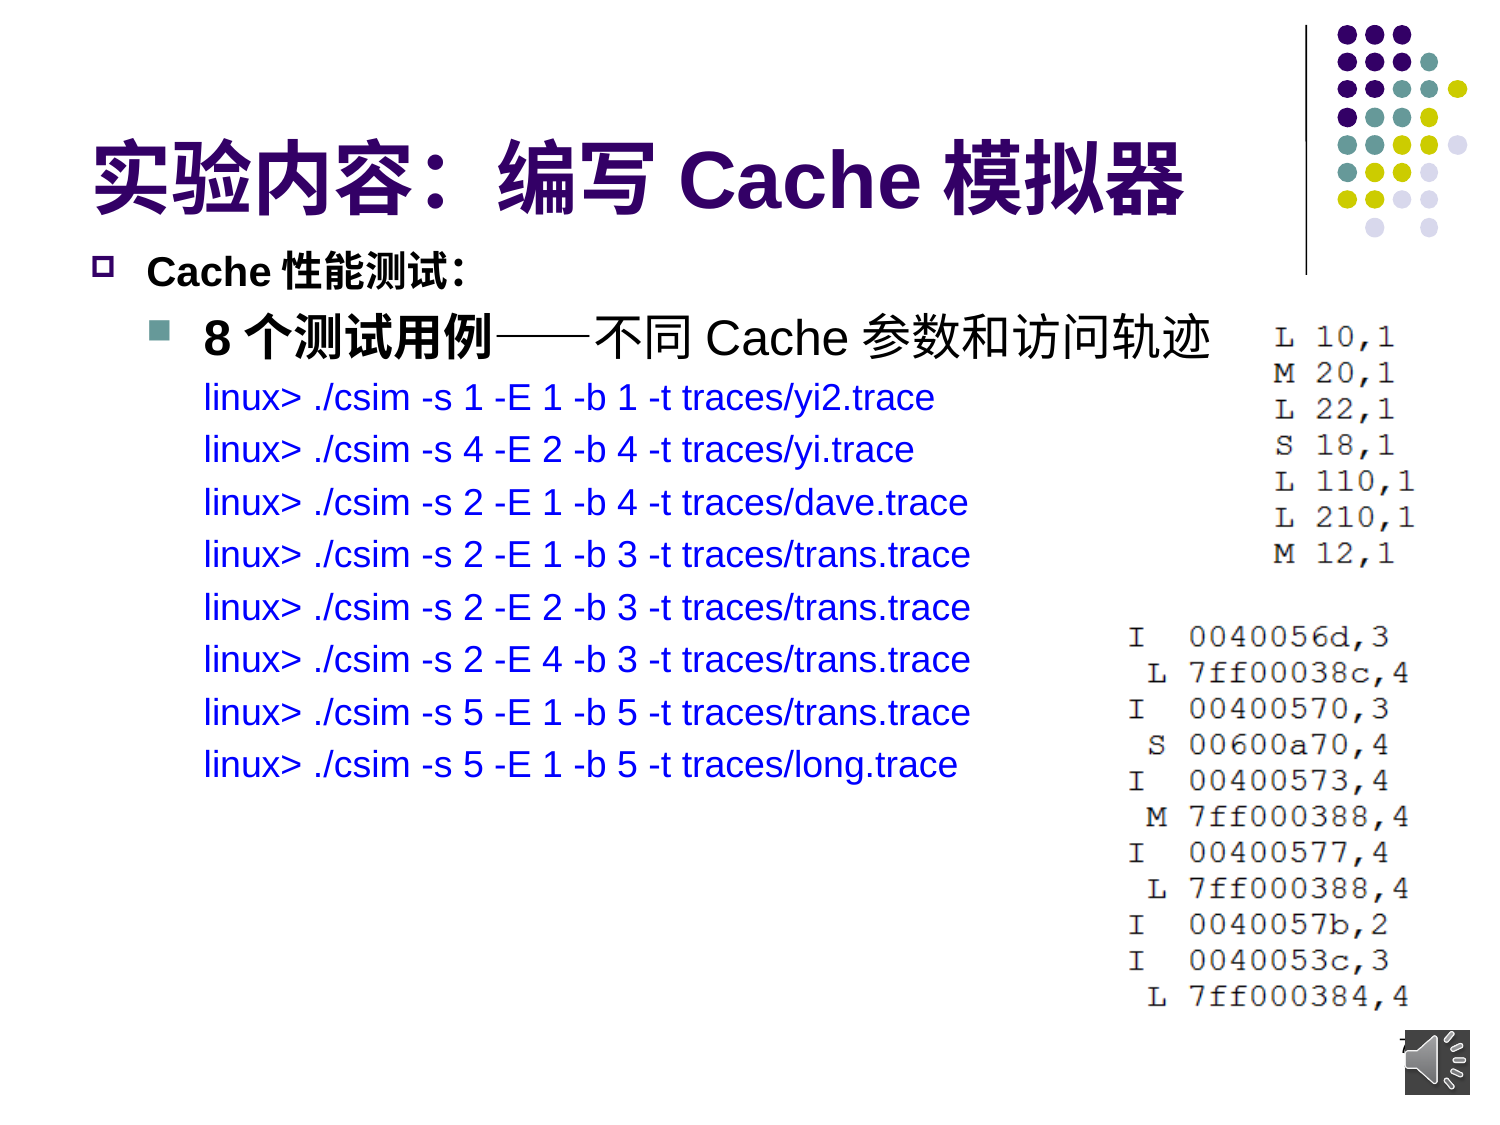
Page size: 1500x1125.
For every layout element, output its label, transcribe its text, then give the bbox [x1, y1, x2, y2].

title 实验内容：编写Cache模拟器 [75, 20, 1313, 233]
picture [1124, 616, 1426, 1015]
list Cache性能测试： 8个测试用例——不同Cache参数和访问轨迹 linux> ./csim -s 1 -E 1 -b 1 -t traces/yi2.trace linux> ./csim -s 4 -E 2 -b 4 -t traces/yi.trace linux> ./csim -s 2 -E 1 -b 4 -t traces/dave.trace linux> ./csim -s 2 -E 1 -b 3 -t traces/trans.trace linux> ./csim -s 2 -E 2 -b 3 -t traces/trans.trace linux> ./csim -s 2 -E 4 -b 3 -t traces/trans.trace linux> ./csim -s 5 -E 1 -b 5 -t traces/trans.trace linux> ./csim -s 5 -E 1 -b 5 -t traces/long.trace [75, 237, 1425, 997]
text_box 7 [1074, 1024, 1425, 1100]
picture [1403, 1028, 1471, 1096]
picture [1254, 320, 1426, 571]
